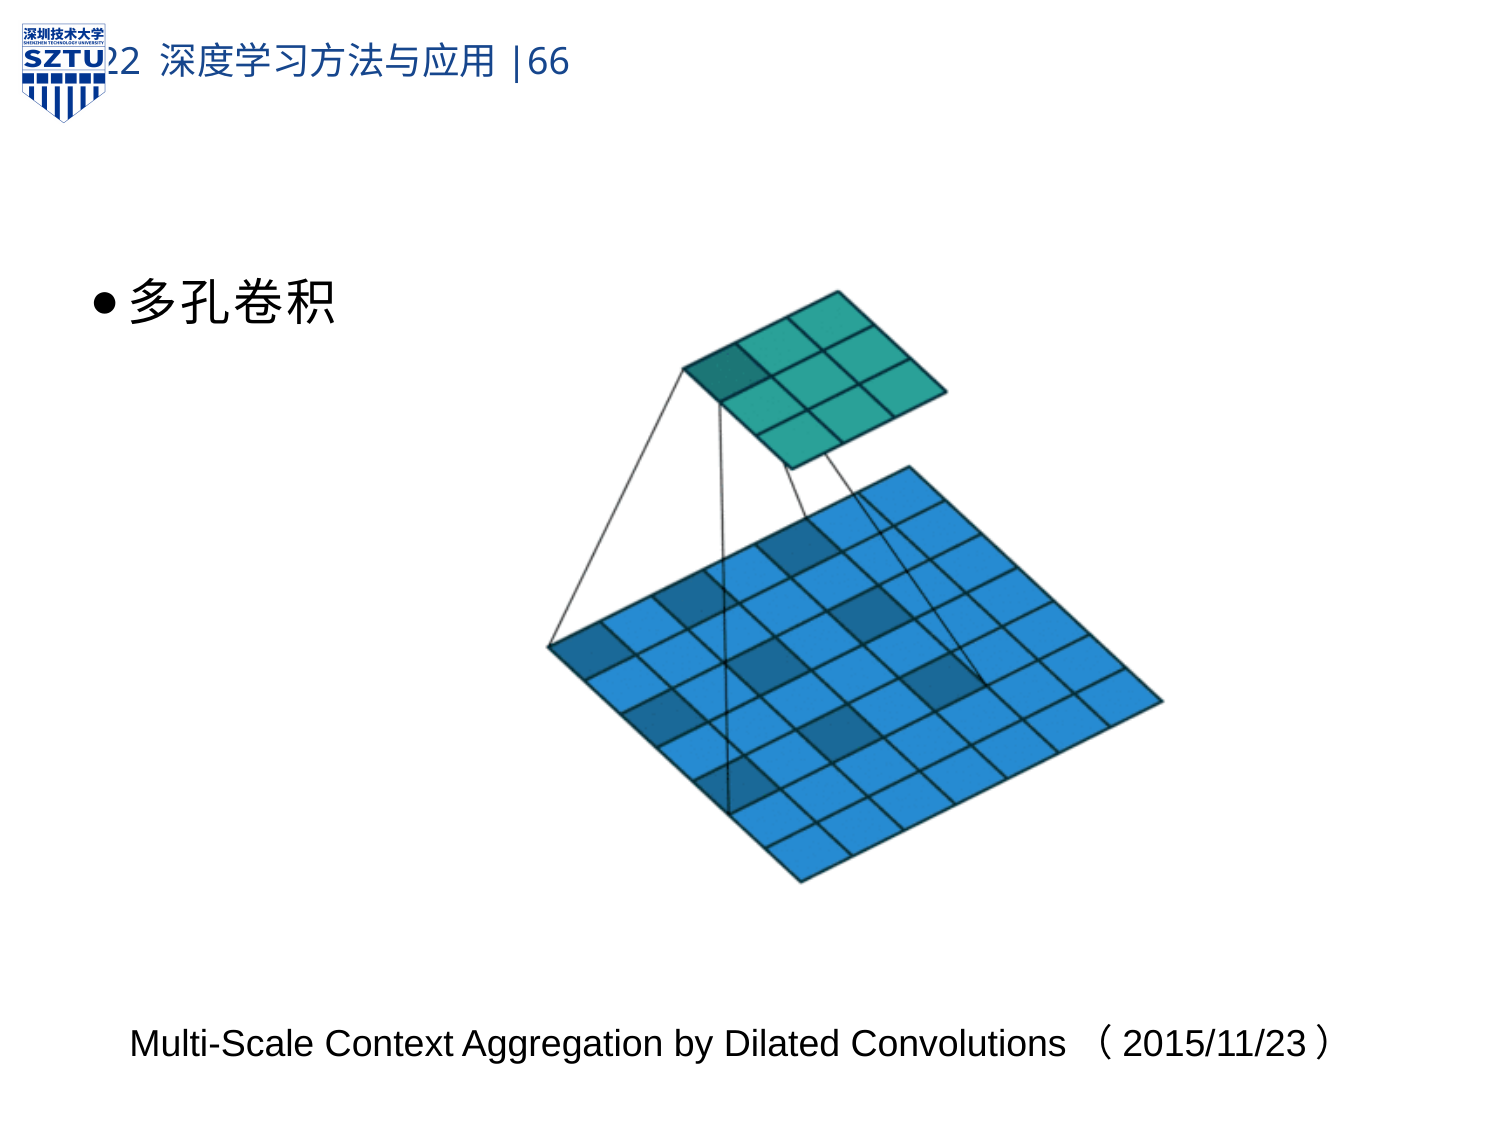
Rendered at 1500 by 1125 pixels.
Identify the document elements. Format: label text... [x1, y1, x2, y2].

list 多孔卷积 [74, 244, 1425, 1026]
picture [0, 0, 148, 156]
slide_number [1092, 1035, 1425, 1088]
text_box Multi-Scale Context Aggregation by Dilated Convolutions（2015/11/23） [114, 1011, 1397, 1072]
picture [511, 254, 1200, 920]
